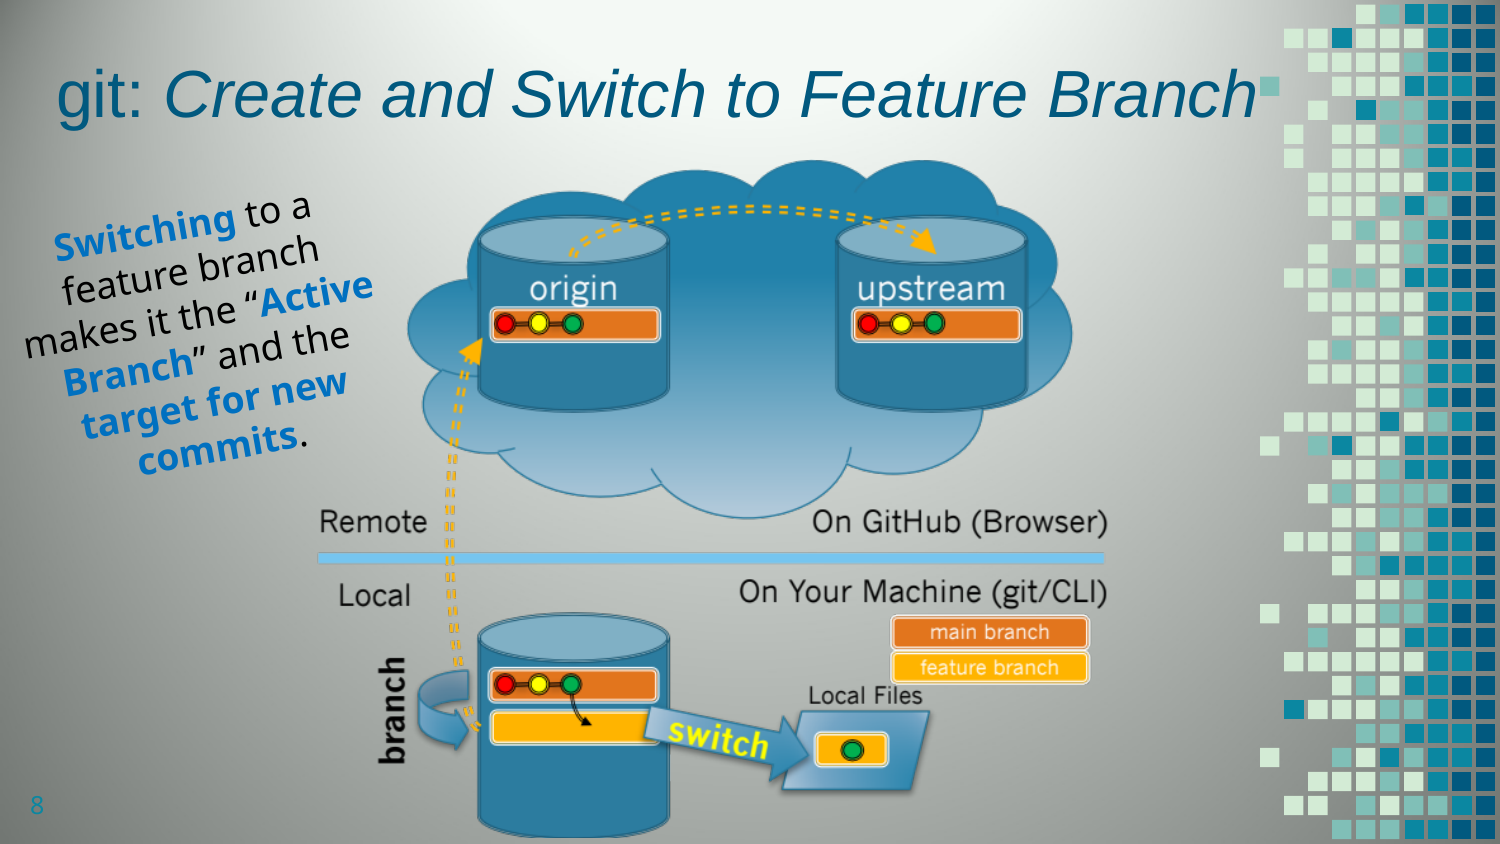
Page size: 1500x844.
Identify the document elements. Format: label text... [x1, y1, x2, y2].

slide_number 8 [15, 774, 105, 839]
picture [0, 0, 1500, 844]
title git: Create and Switch to Feature Branch [41, 4, 1326, 146]
text_box Switching to a feature branch makes it the “Active Branch” and the target for new commits. [0, 174, 294, 512]
